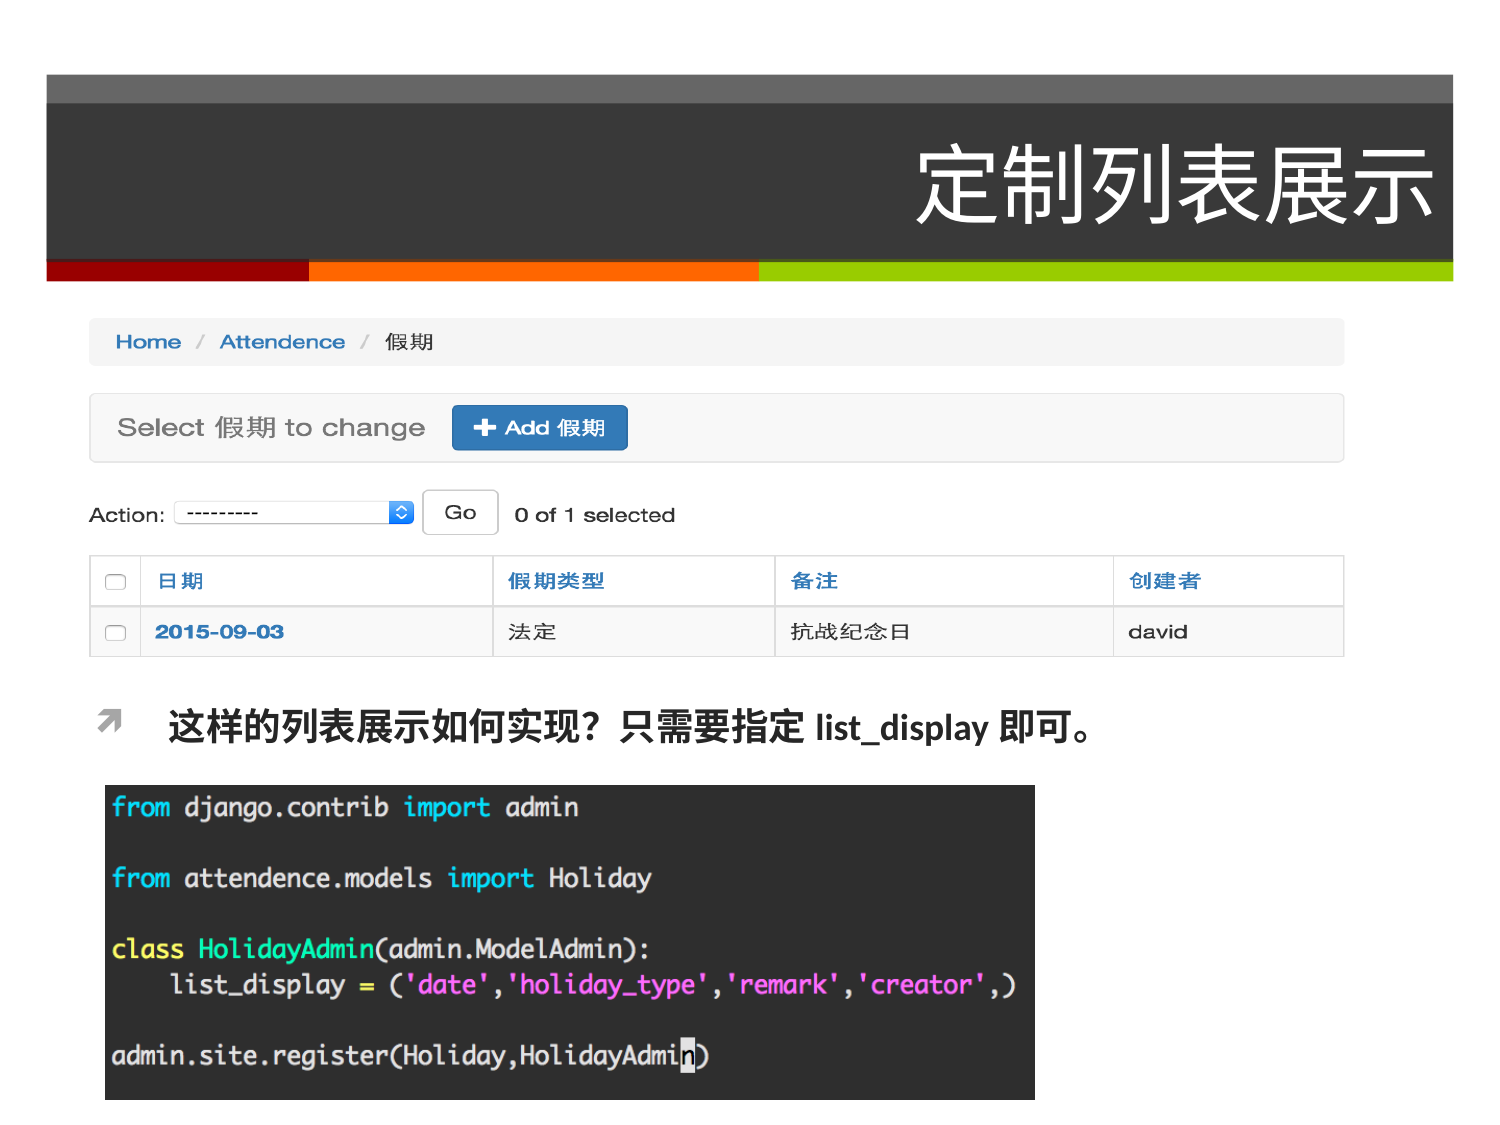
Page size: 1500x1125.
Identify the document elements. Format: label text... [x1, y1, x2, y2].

picture [104, 784, 1036, 1101]
title 定制列表展示 [46, 103, 1454, 263]
picture [58, 308, 1358, 665]
list 这样的列表展示如何实现？只需要指定list_display即可。 [79, 695, 1429, 786]
